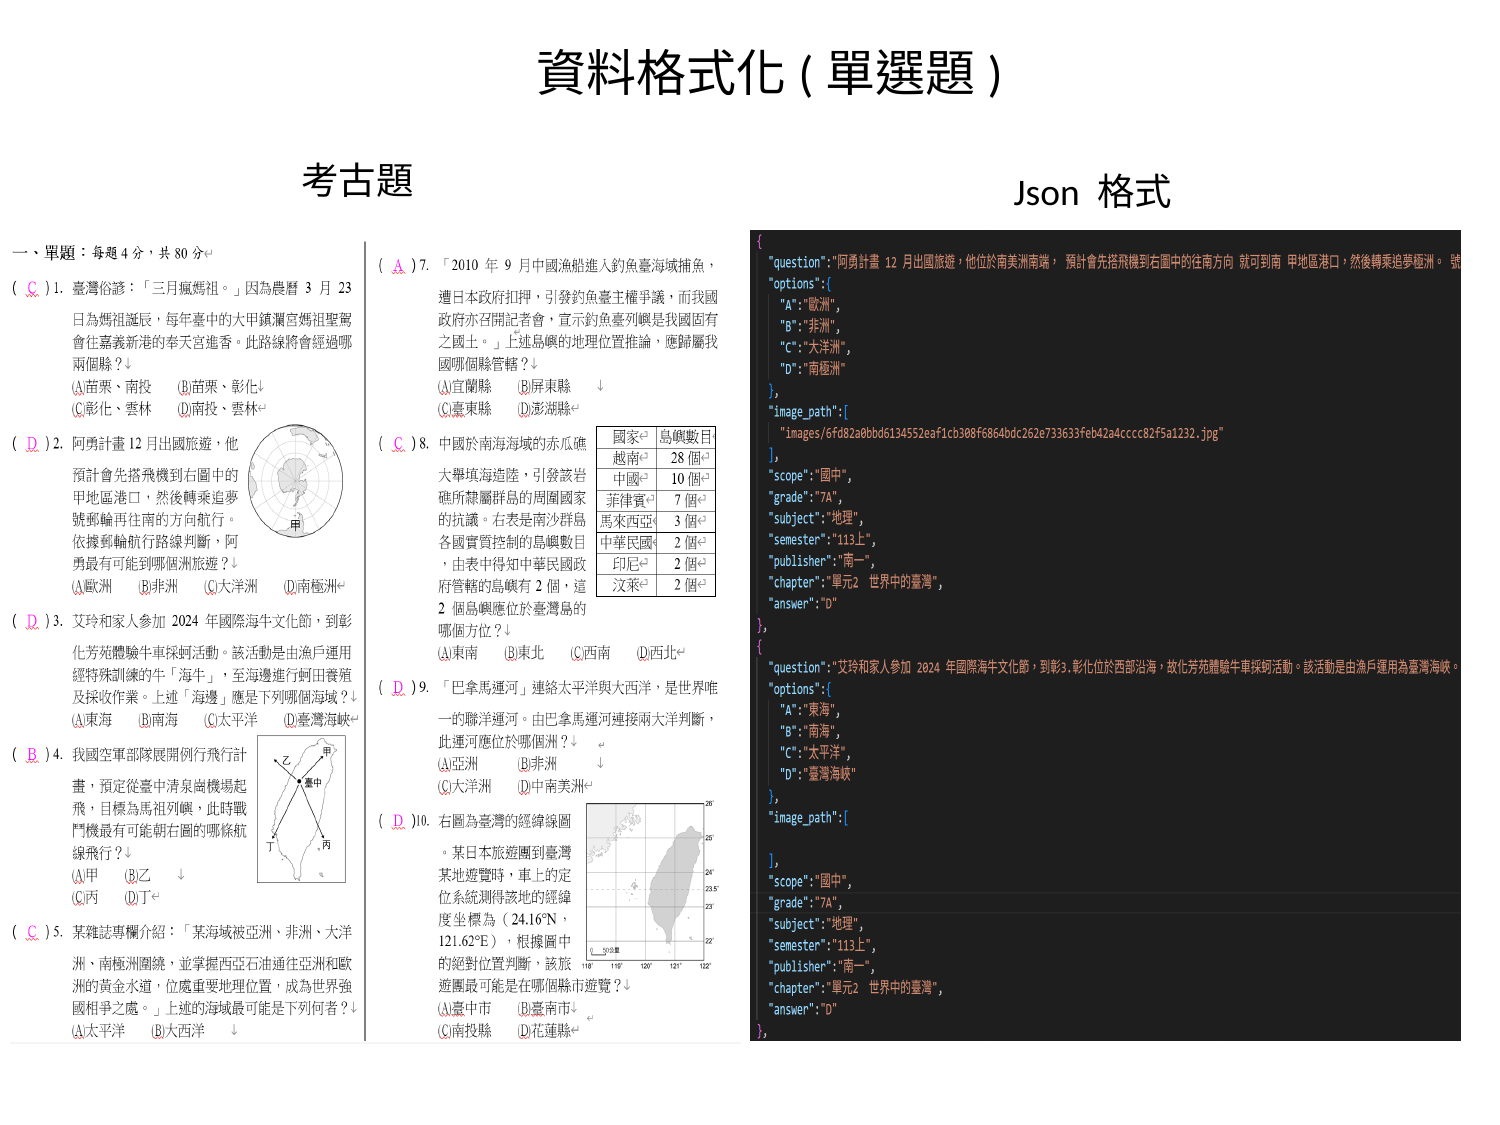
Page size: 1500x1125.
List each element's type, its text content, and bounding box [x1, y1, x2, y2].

picture [10, 229, 741, 1044]
text_box Json 格式 [933, 160, 1253, 221]
text_box 資料格式化(單選題) [414, 34, 1125, 109]
text_box 考古題 [149, 149, 567, 209]
picture [749, 229, 1461, 1041]
